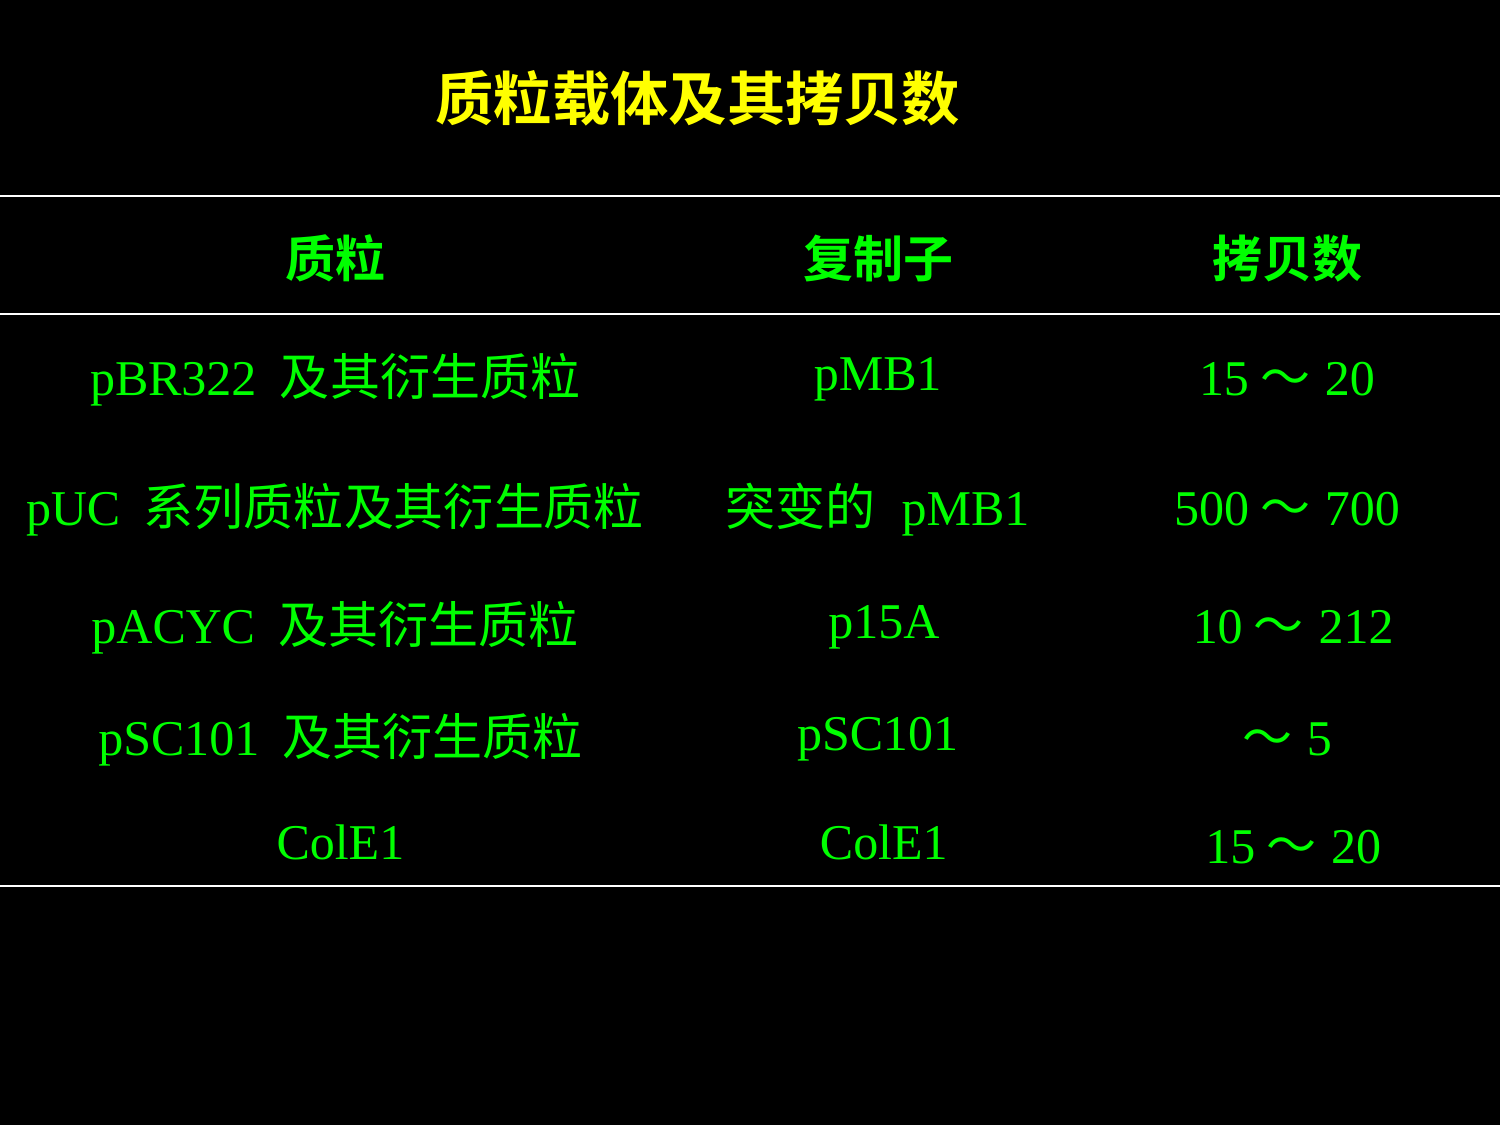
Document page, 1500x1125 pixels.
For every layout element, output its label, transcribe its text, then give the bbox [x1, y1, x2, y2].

table_cell ～5 [1087, 669, 1500, 799]
table_cell 15～20 [1087, 799, 1500, 885]
table_cell pMB1 [681, 315, 1087, 433]
text_box 质粒载体及其拷贝数 [421, 54, 976, 140]
table_cell pSC101 [681, 669, 1087, 799]
table_header 质粒 [0, 197, 681, 313]
table_cell ColE1 [681, 799, 1087, 885]
table_header 拷贝数 [1087, 197, 1500, 313]
table_cell 15～20 [1087, 315, 1500, 433]
table_cell ColE1 [0, 799, 681, 885]
table_cell p15A [681, 574, 1087, 669]
table_header 复制子 [681, 197, 1087, 313]
table_cell 突变的 pMB1 [681, 433, 1087, 574]
table_cell pBR322 及其衍生质粒 [0, 315, 681, 433]
table_cell 10～212 [1087, 574, 1500, 669]
table_cell pACYC 及其衍生质粒 [0, 574, 681, 669]
table_cell pSC101 及其衍生质粒 [0, 669, 681, 799]
table_cell pUC 系列质粒及其衍生质粒 [0, 433, 681, 574]
table_cell 500～700 [1087, 433, 1500, 574]
